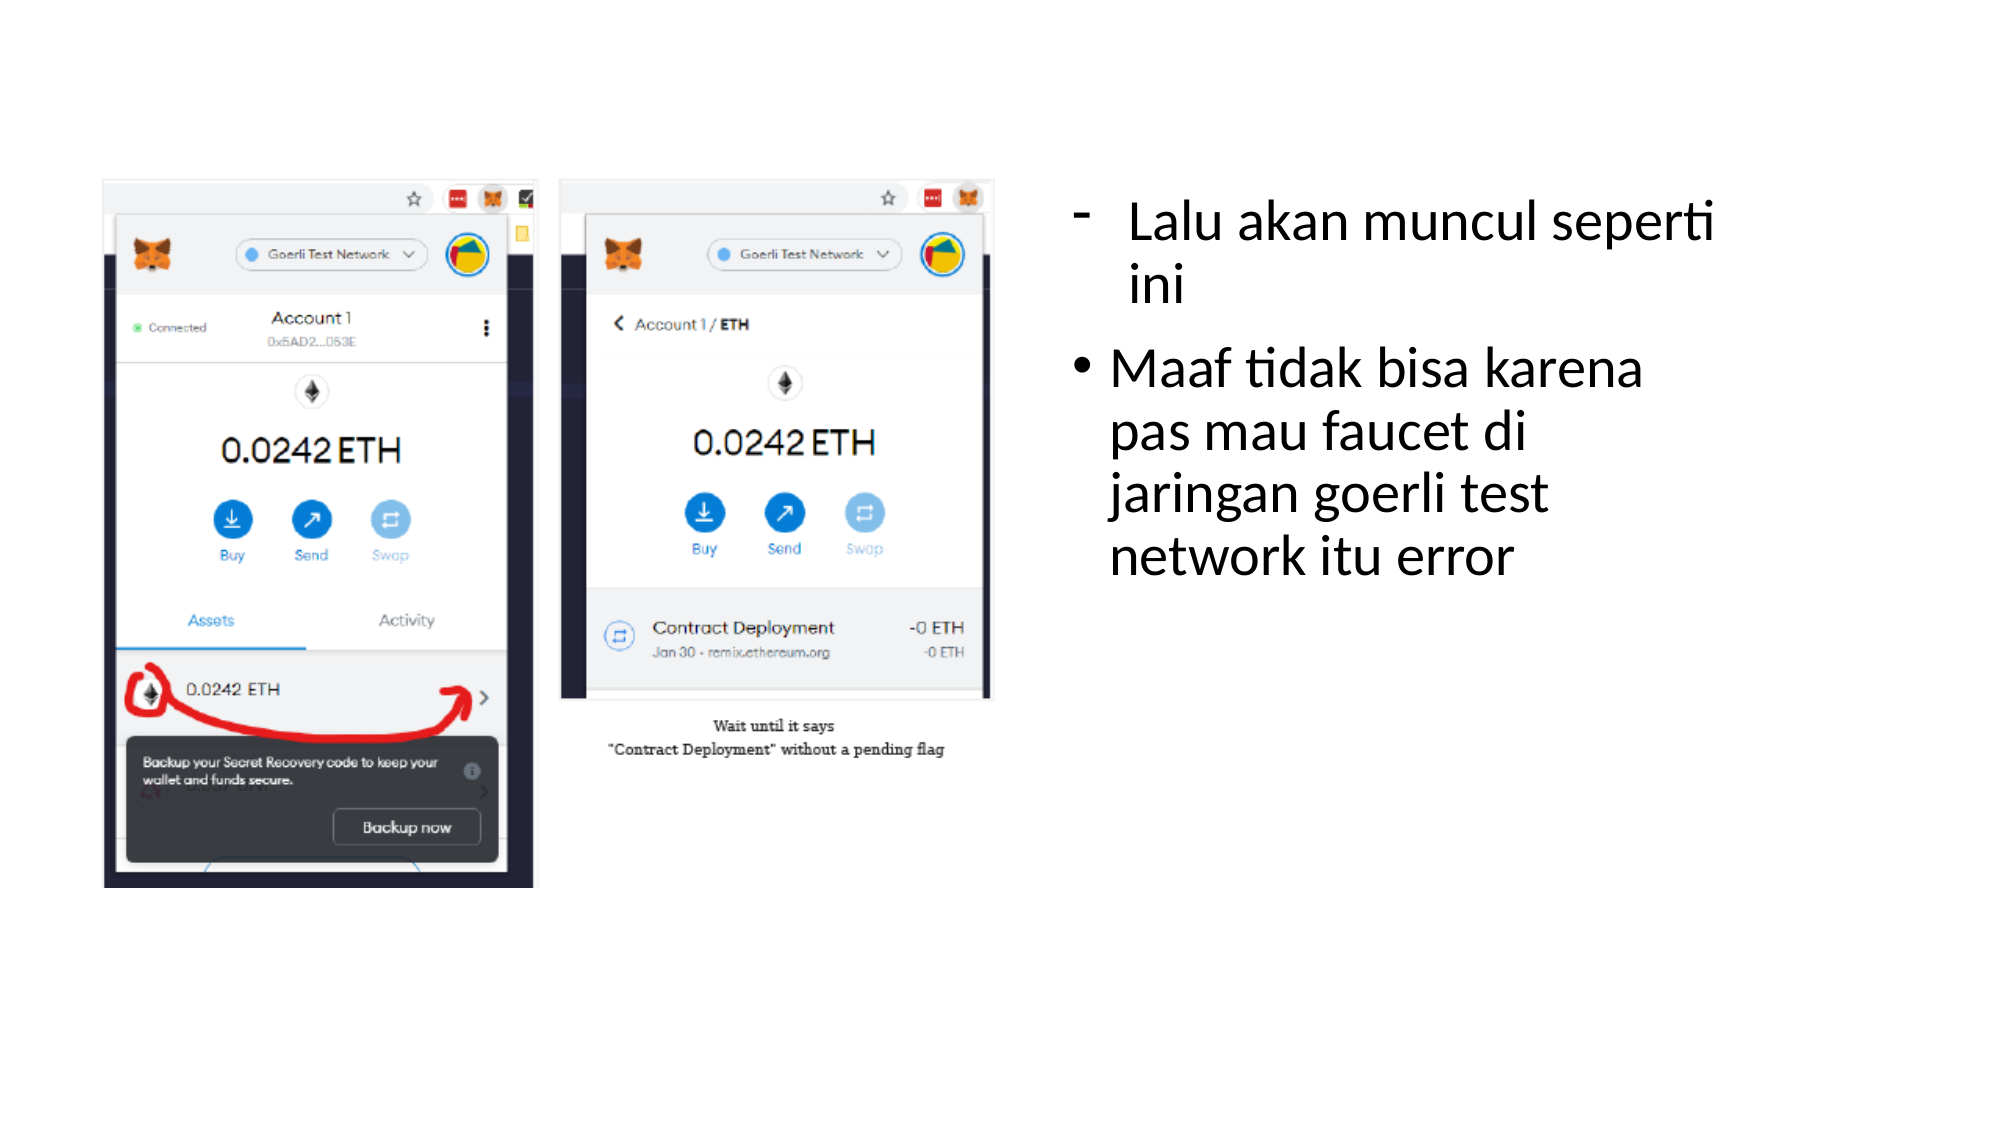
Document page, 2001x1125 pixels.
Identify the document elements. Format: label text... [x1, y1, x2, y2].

picture [92, 176, 995, 888]
list Lalu akan muncul seperti ini Maaf tidak bisa karena pas mau faucet di jaringan goerli test network itu error [1057, 182, 1740, 1027]
